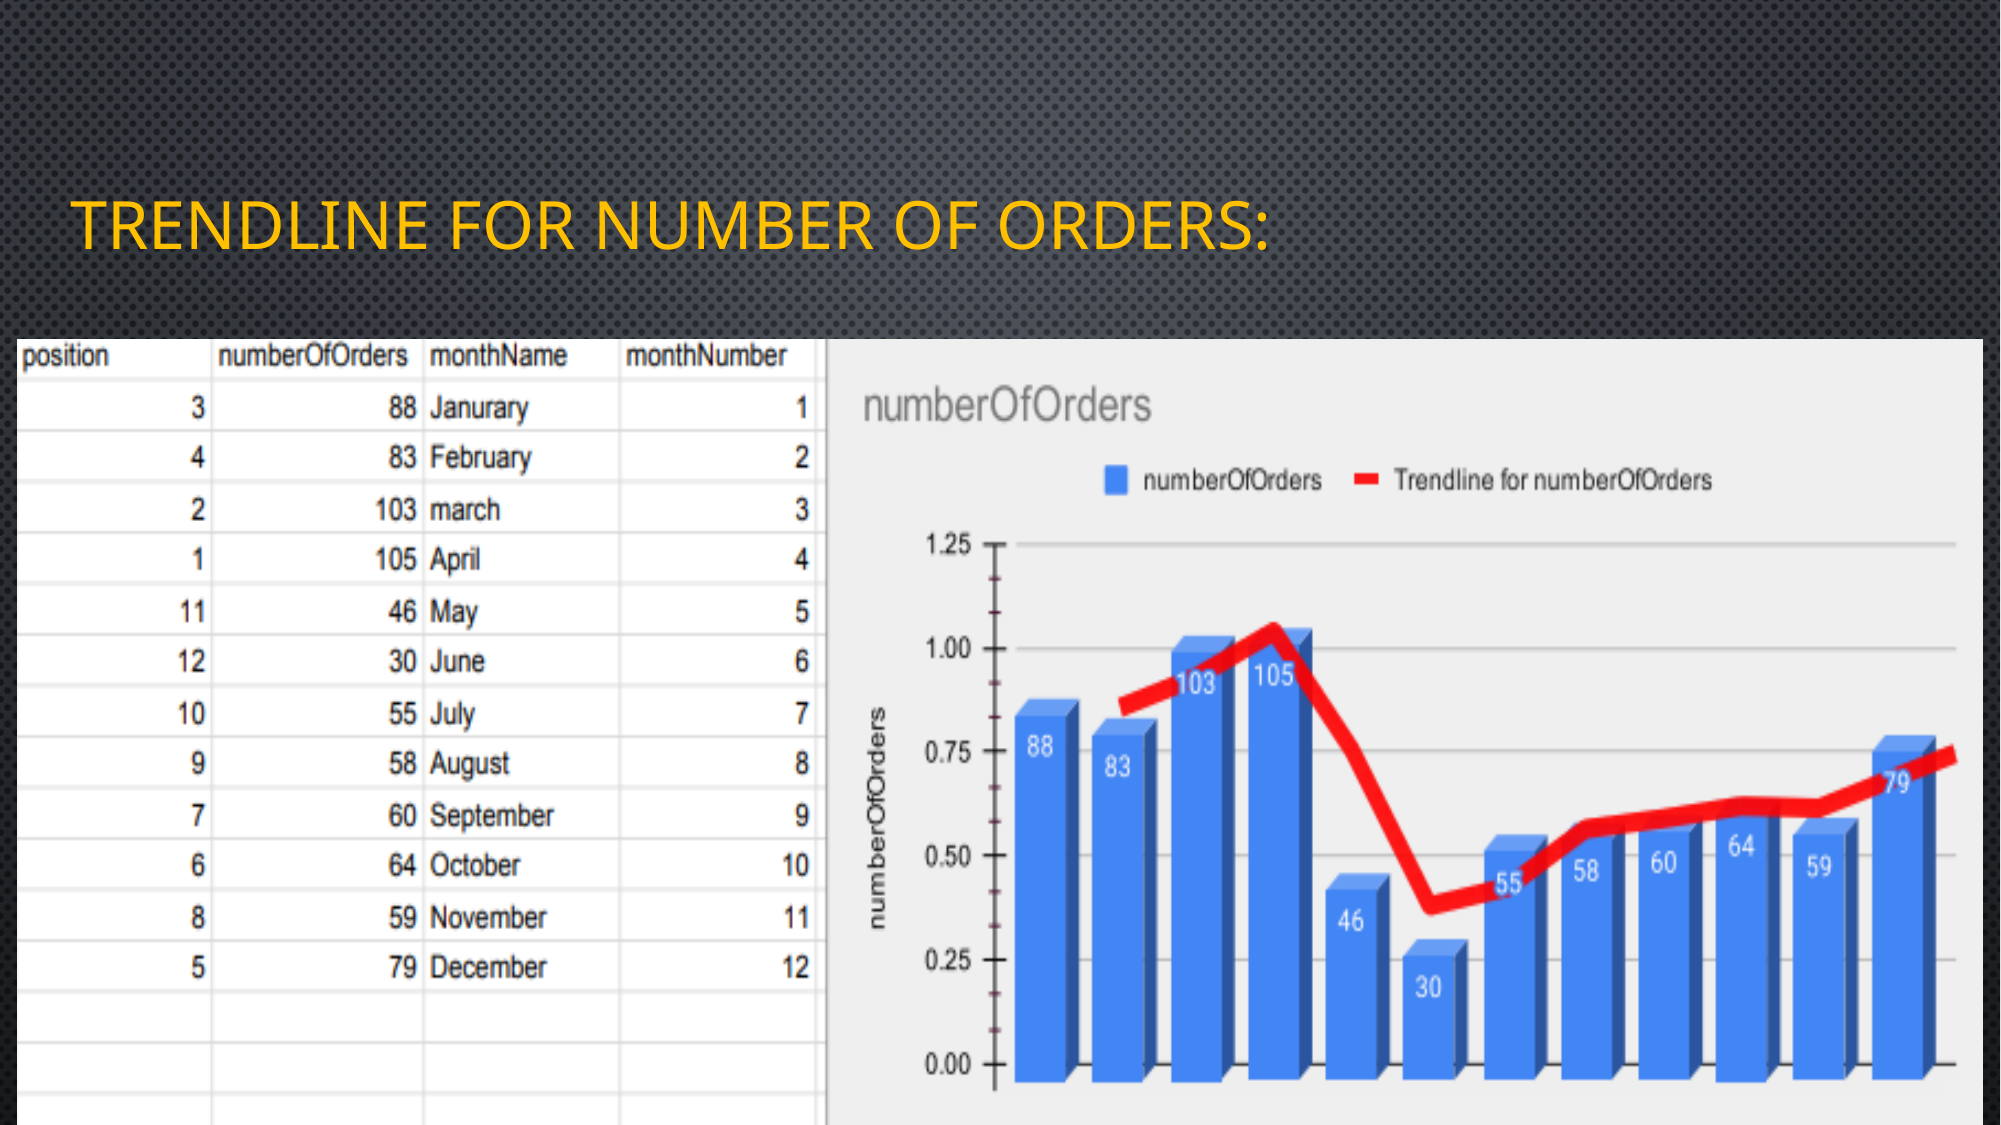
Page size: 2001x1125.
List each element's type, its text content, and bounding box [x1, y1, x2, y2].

picture [17, 339, 1983, 1125]
title TRENDLINE FOR NUMBER OF ORDERS: [55, 33, 1813, 339]
